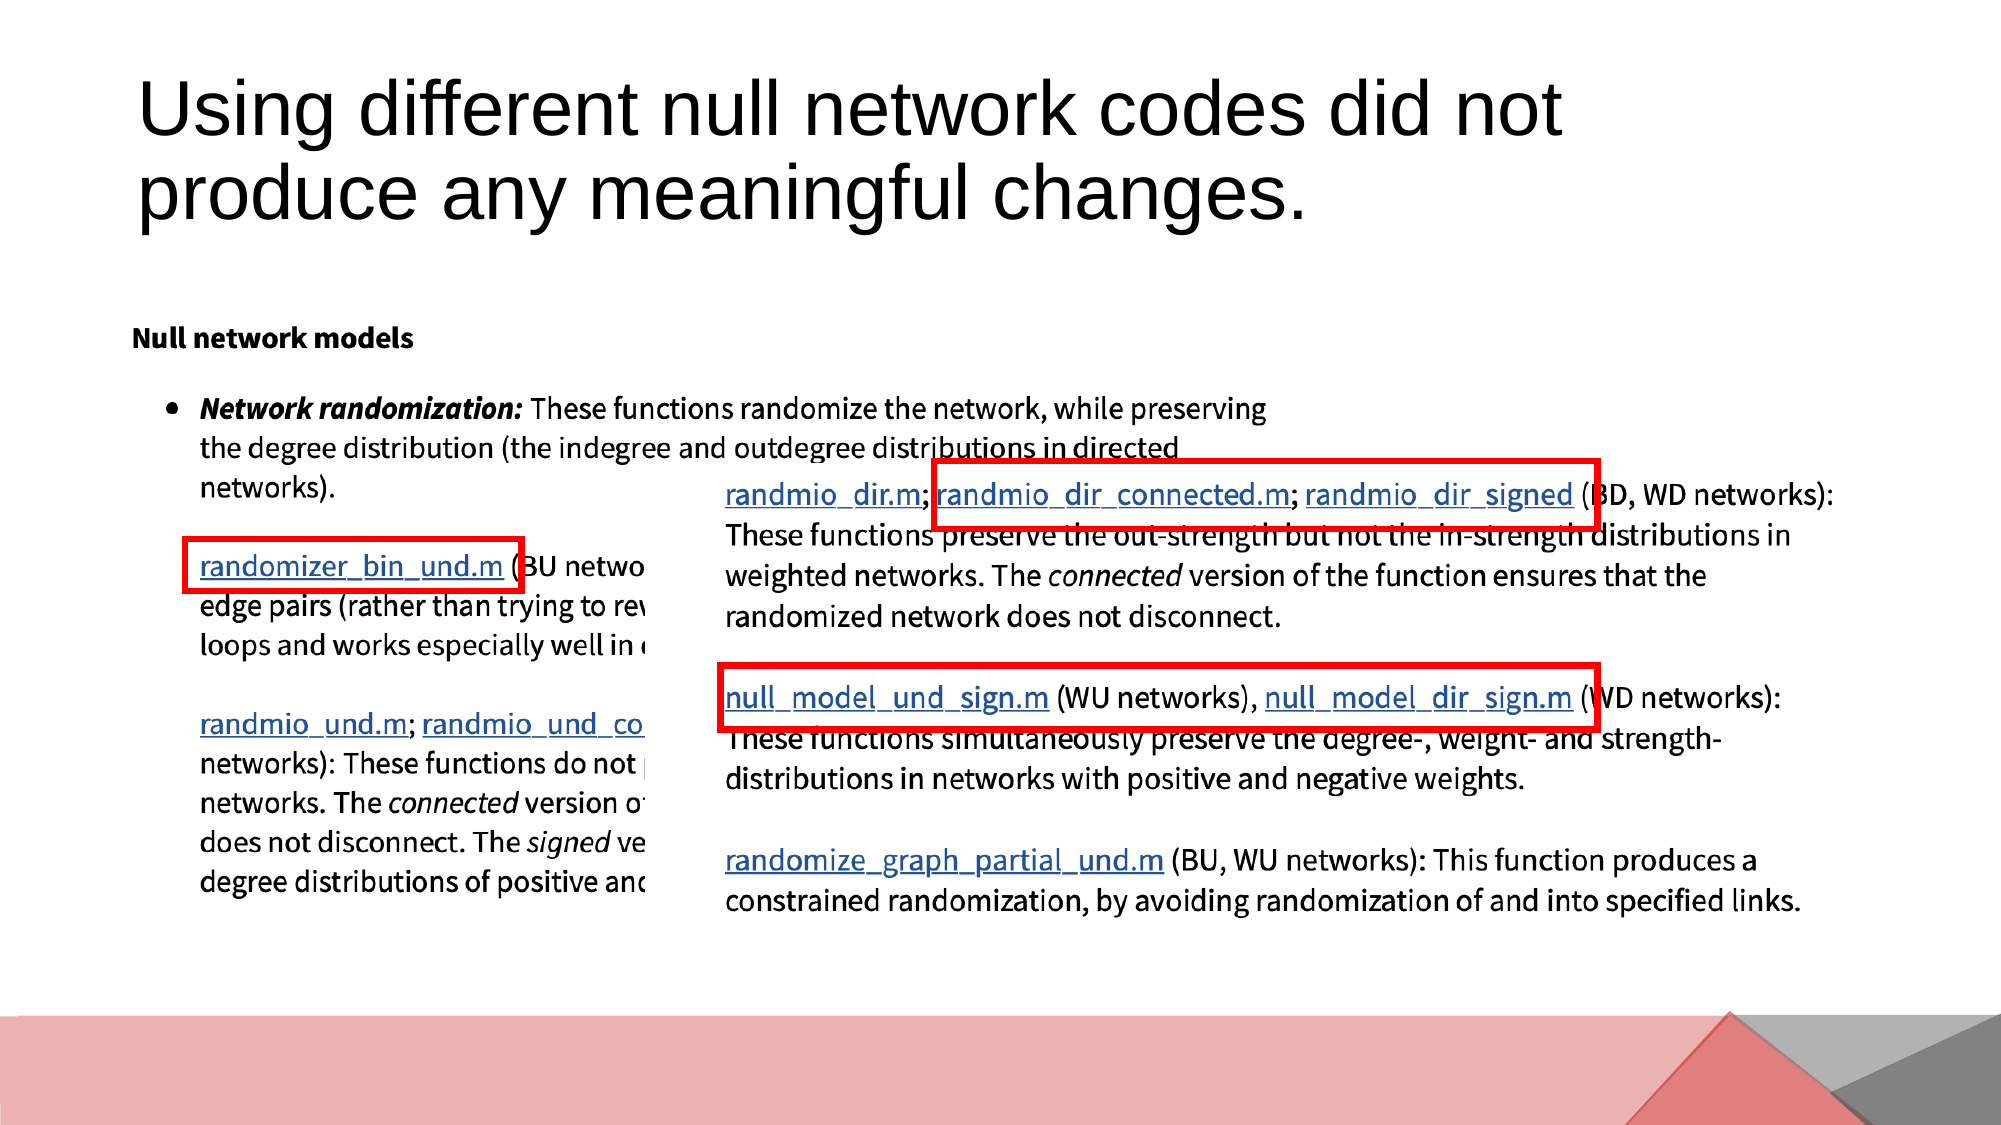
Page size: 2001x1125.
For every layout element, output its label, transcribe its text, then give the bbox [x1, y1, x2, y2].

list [122, 312, 1319, 920]
picture [645, 463, 1877, 939]
title Using different null network codes did not produce any meaningful changes. [122, 59, 1877, 244]
